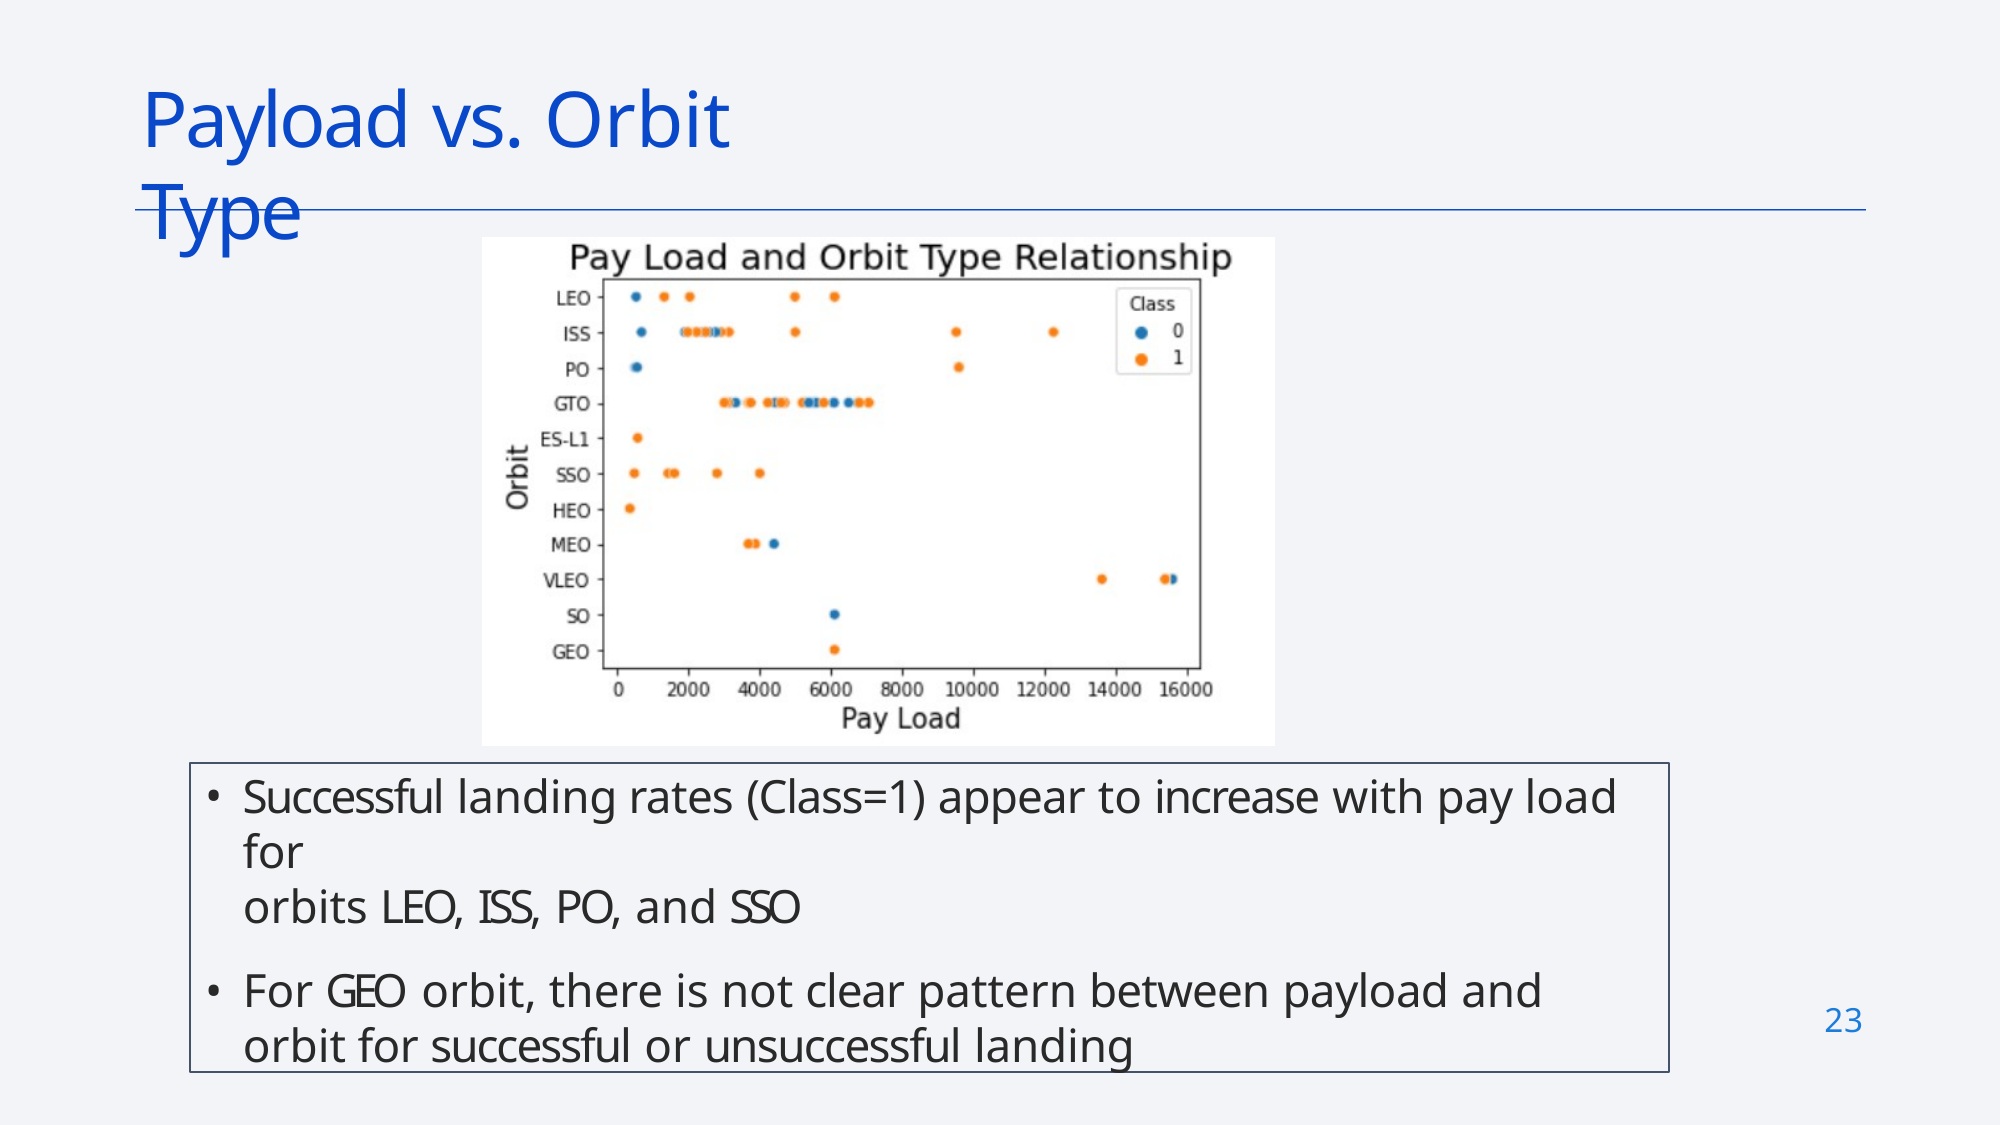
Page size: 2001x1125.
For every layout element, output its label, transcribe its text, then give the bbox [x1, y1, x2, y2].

text_box Successful landing rates (Class=1) appear to increase with pay load for orbits LEO, ISS, PO, and SSO For GEO orbit, there is not clear pattern between payload and orbit for successful or unsuccessful landing [190, 762, 1670, 1072]
text_box 23 [1822, 997, 1867, 1040]
picture [0, 0, 2000, 1125]
title Payload vs. Orbit Type [139, 68, 883, 259]
